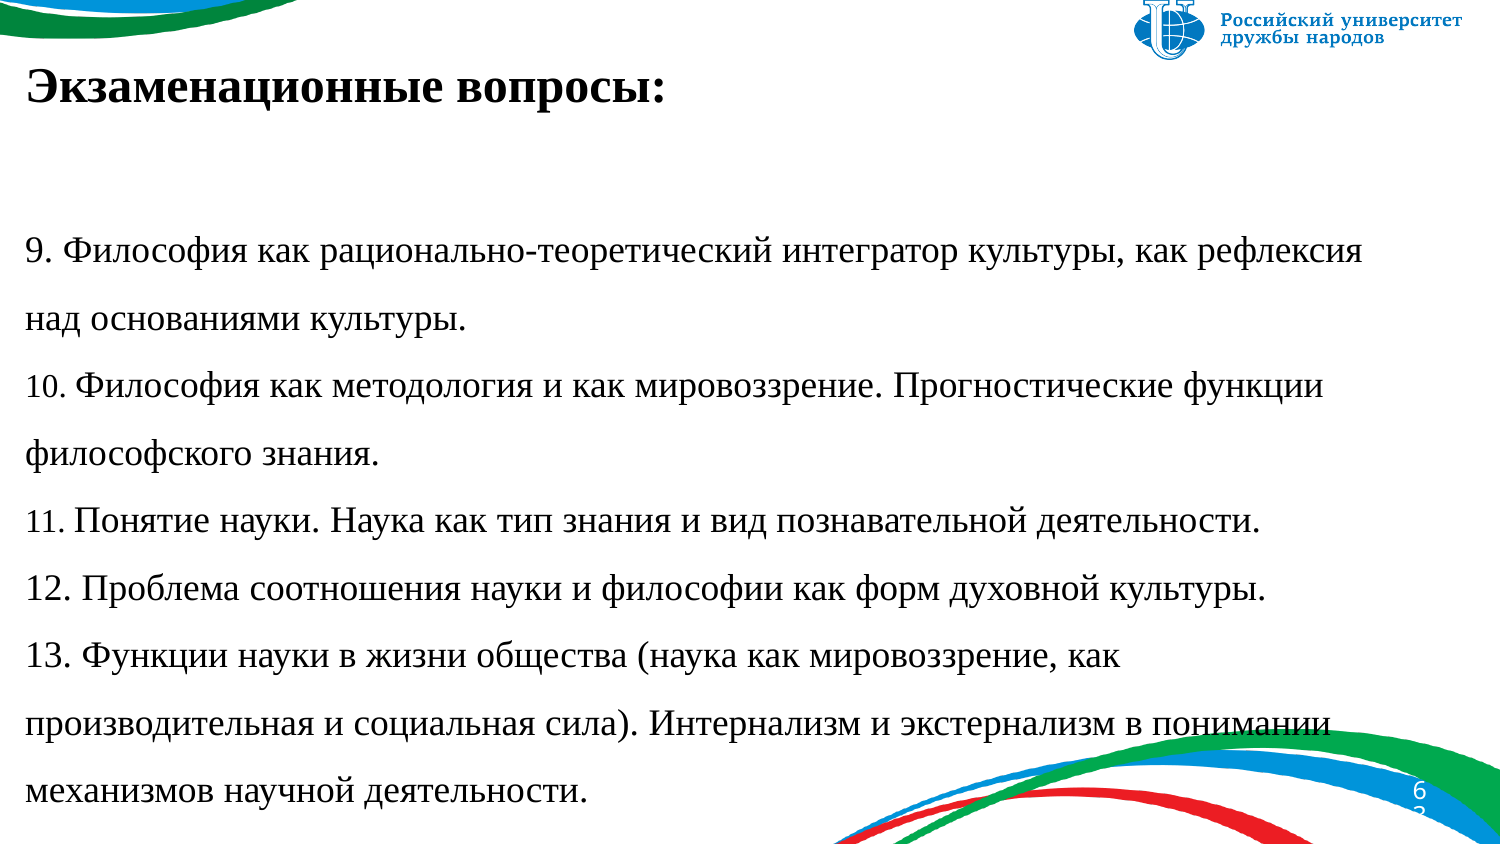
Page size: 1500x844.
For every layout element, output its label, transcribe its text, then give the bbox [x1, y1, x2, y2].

slide_number 63 [1434, 769, 1440, 815]
text_box Экзаменационные вопросы: 9. Философия как рационально-теоретический интегратор культуры, как рефлексия над основаниями культуры. 10. Философия как методология и как мировоззрение. Прогностические функции философского знания. 11. Понятие науки. Наука как тип знания и вид познавательной деятельности. 12. Проблема соотношения науки и философии как форм духовной культуры. 13. Функции науки в жизни общества (наука как мировоззрение, как производительная и социальная сила). Интернализм и экстернализм в понимании механизмов научной деятельности. [10, 15, 1434, 818]
picture [839, 818, 1476, 844]
picture [0, 0, 1500, 844]
